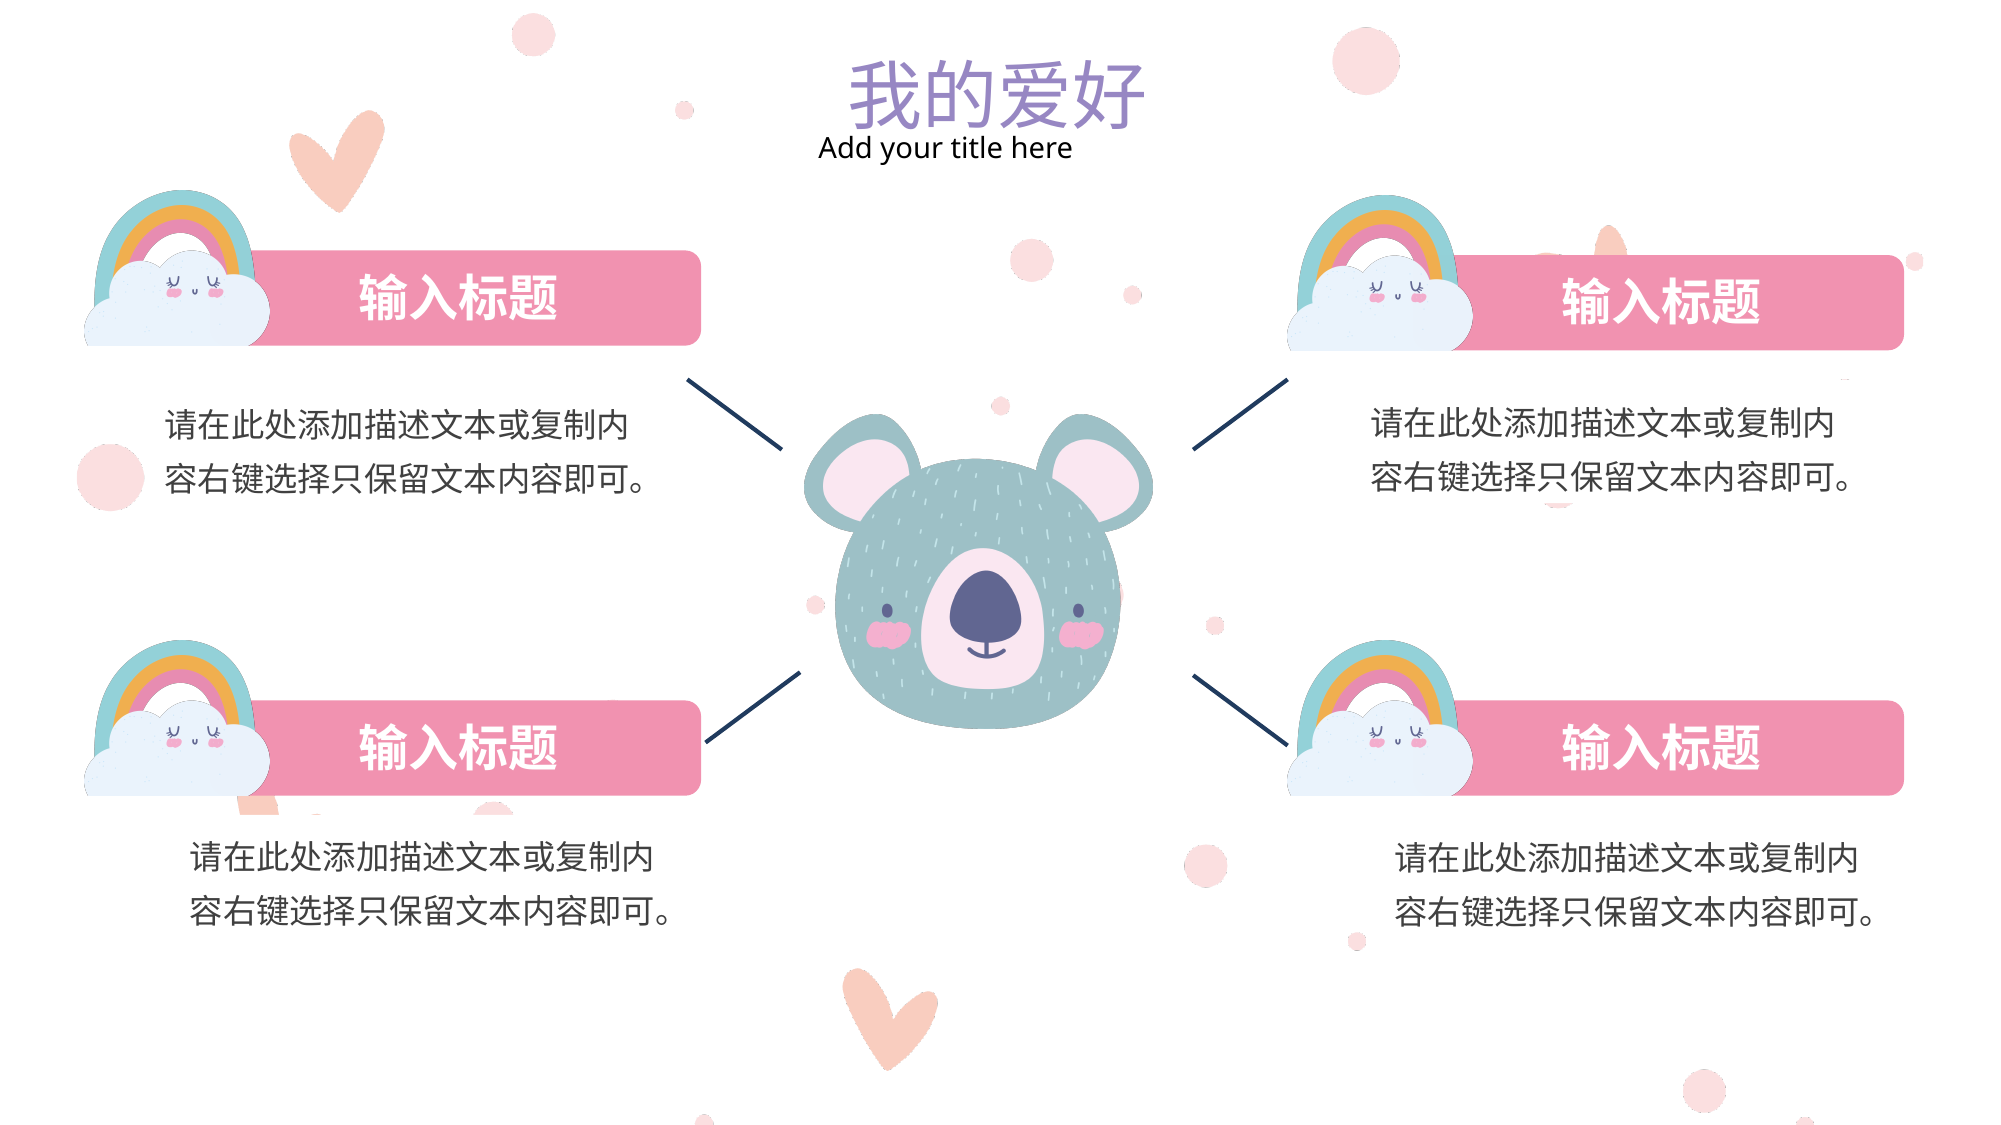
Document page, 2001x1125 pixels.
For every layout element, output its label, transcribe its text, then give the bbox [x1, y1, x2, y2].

text_box Add your title here [803, 122, 1197, 172]
text_box 我的爱好 [832, 40, 1168, 122]
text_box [84, 640, 702, 796]
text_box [1287, 195, 1905, 351]
picture [76, 13, 1924, 1125]
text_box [1287, 640, 1905, 796]
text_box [687, 379, 782, 450]
text_box 请在此处添加描述文本或复制内容右键选择只保留文本内容即可。 [150, 382, 666, 506]
text_box 请在此处添加描述文本或复制内容右键选择只保留文本内容即可。 [1380, 815, 1896, 939]
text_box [1193, 379, 1288, 450]
text_box 请在此处添加描述文本或复制内容右键选择只保留文本内容即可。 [175, 814, 691, 938]
text_box 输入标题 [343, 258, 663, 334]
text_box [705, 672, 800, 743]
text_box [221, 249, 703, 347]
text_box 请在此处添加描述文本或复制内容右键选择只保留文本内容即可。 [1356, 380, 1872, 504]
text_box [1193, 675, 1287, 746]
